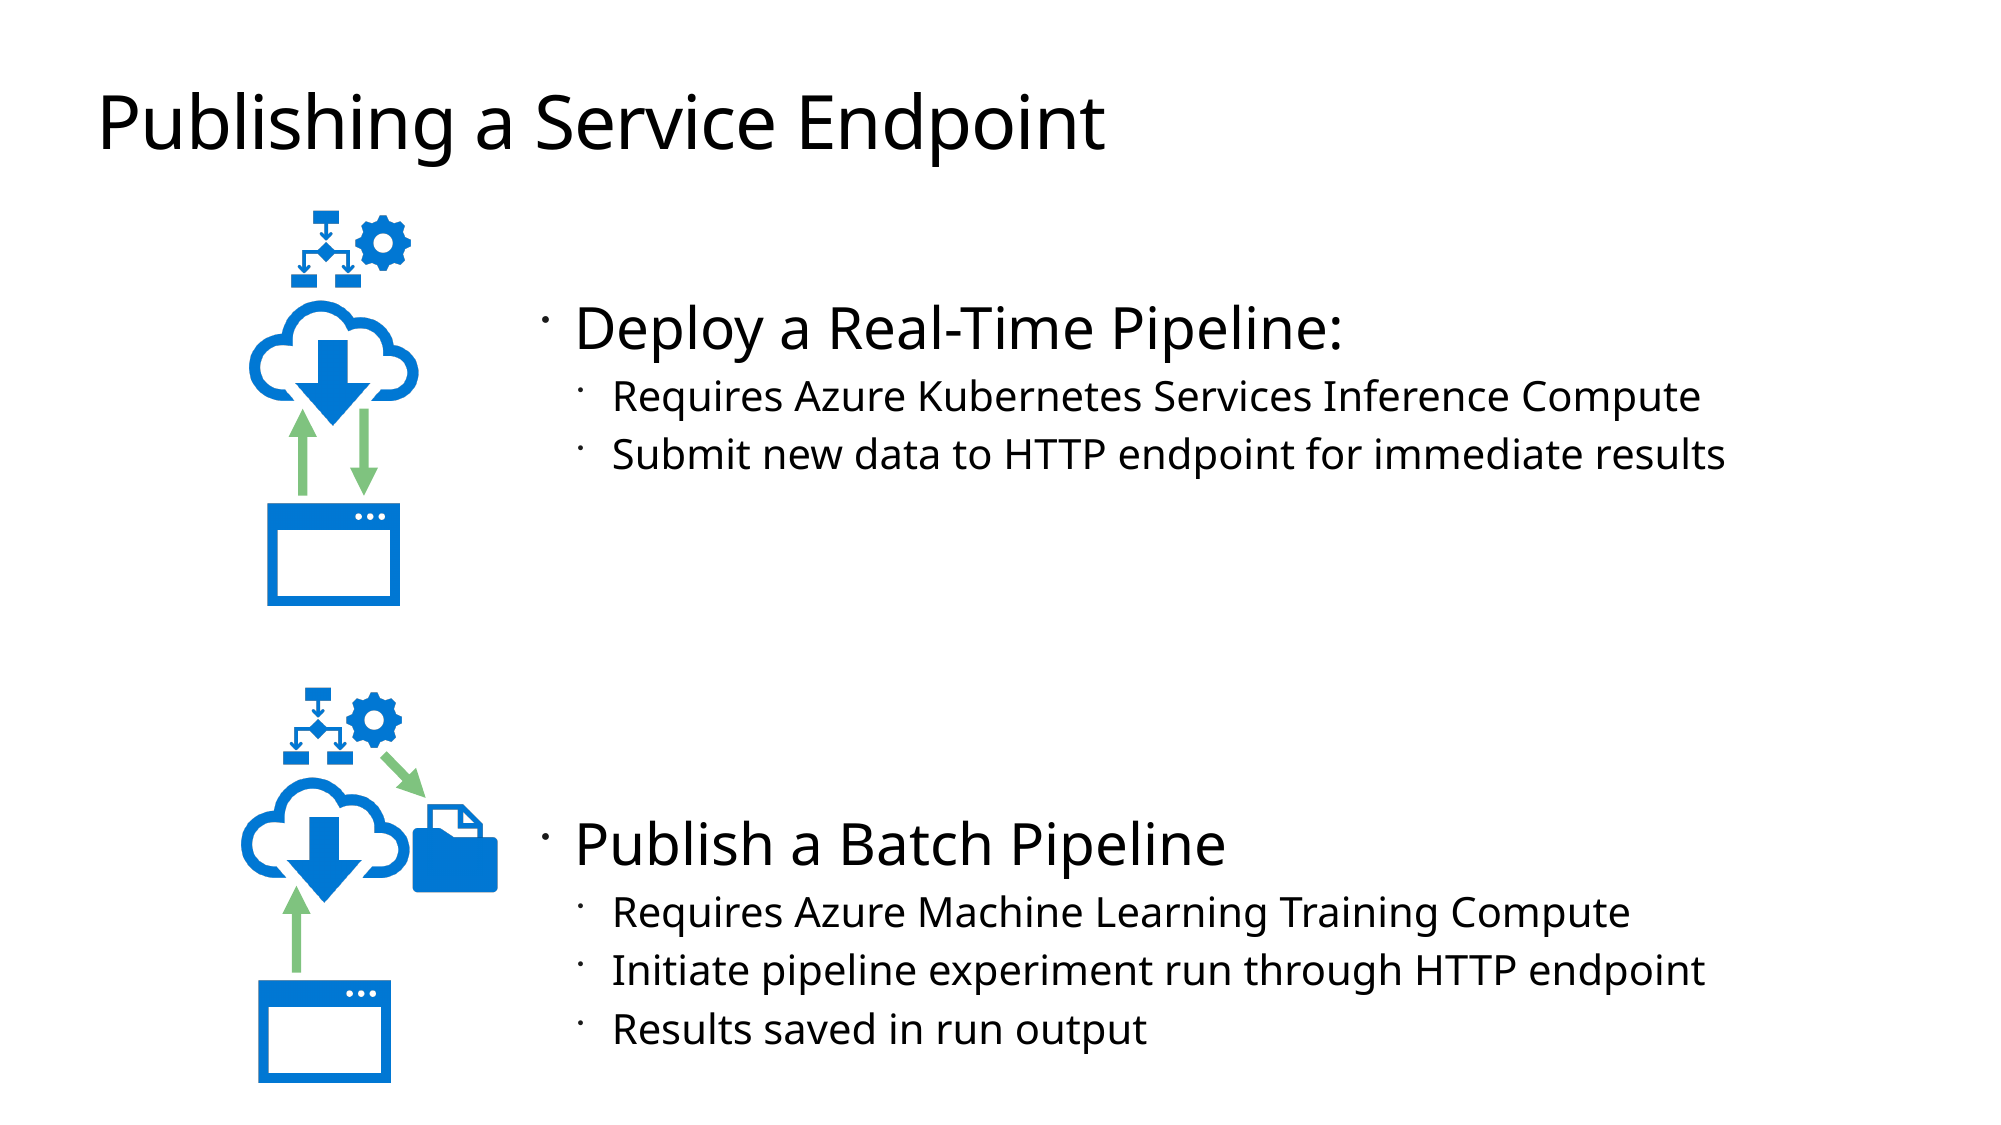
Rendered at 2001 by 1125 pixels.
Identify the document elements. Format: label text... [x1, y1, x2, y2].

title Publishing a Service Endpoint [96, 75, 1904, 166]
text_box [236, 681, 511, 1111]
list Deploy a Real-Time Pipeline: Requires Azure Kubernetes Services Inference Compute Submit new data to HTTP endpoint for immediate results Publish a Batch Pipeline Requires Azure Machine Learning Training Compute Initiate pipeline experiment run through HTTP endpoint Results saved in run output [536, 290, 1904, 992]
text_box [245, 204, 422, 634]
